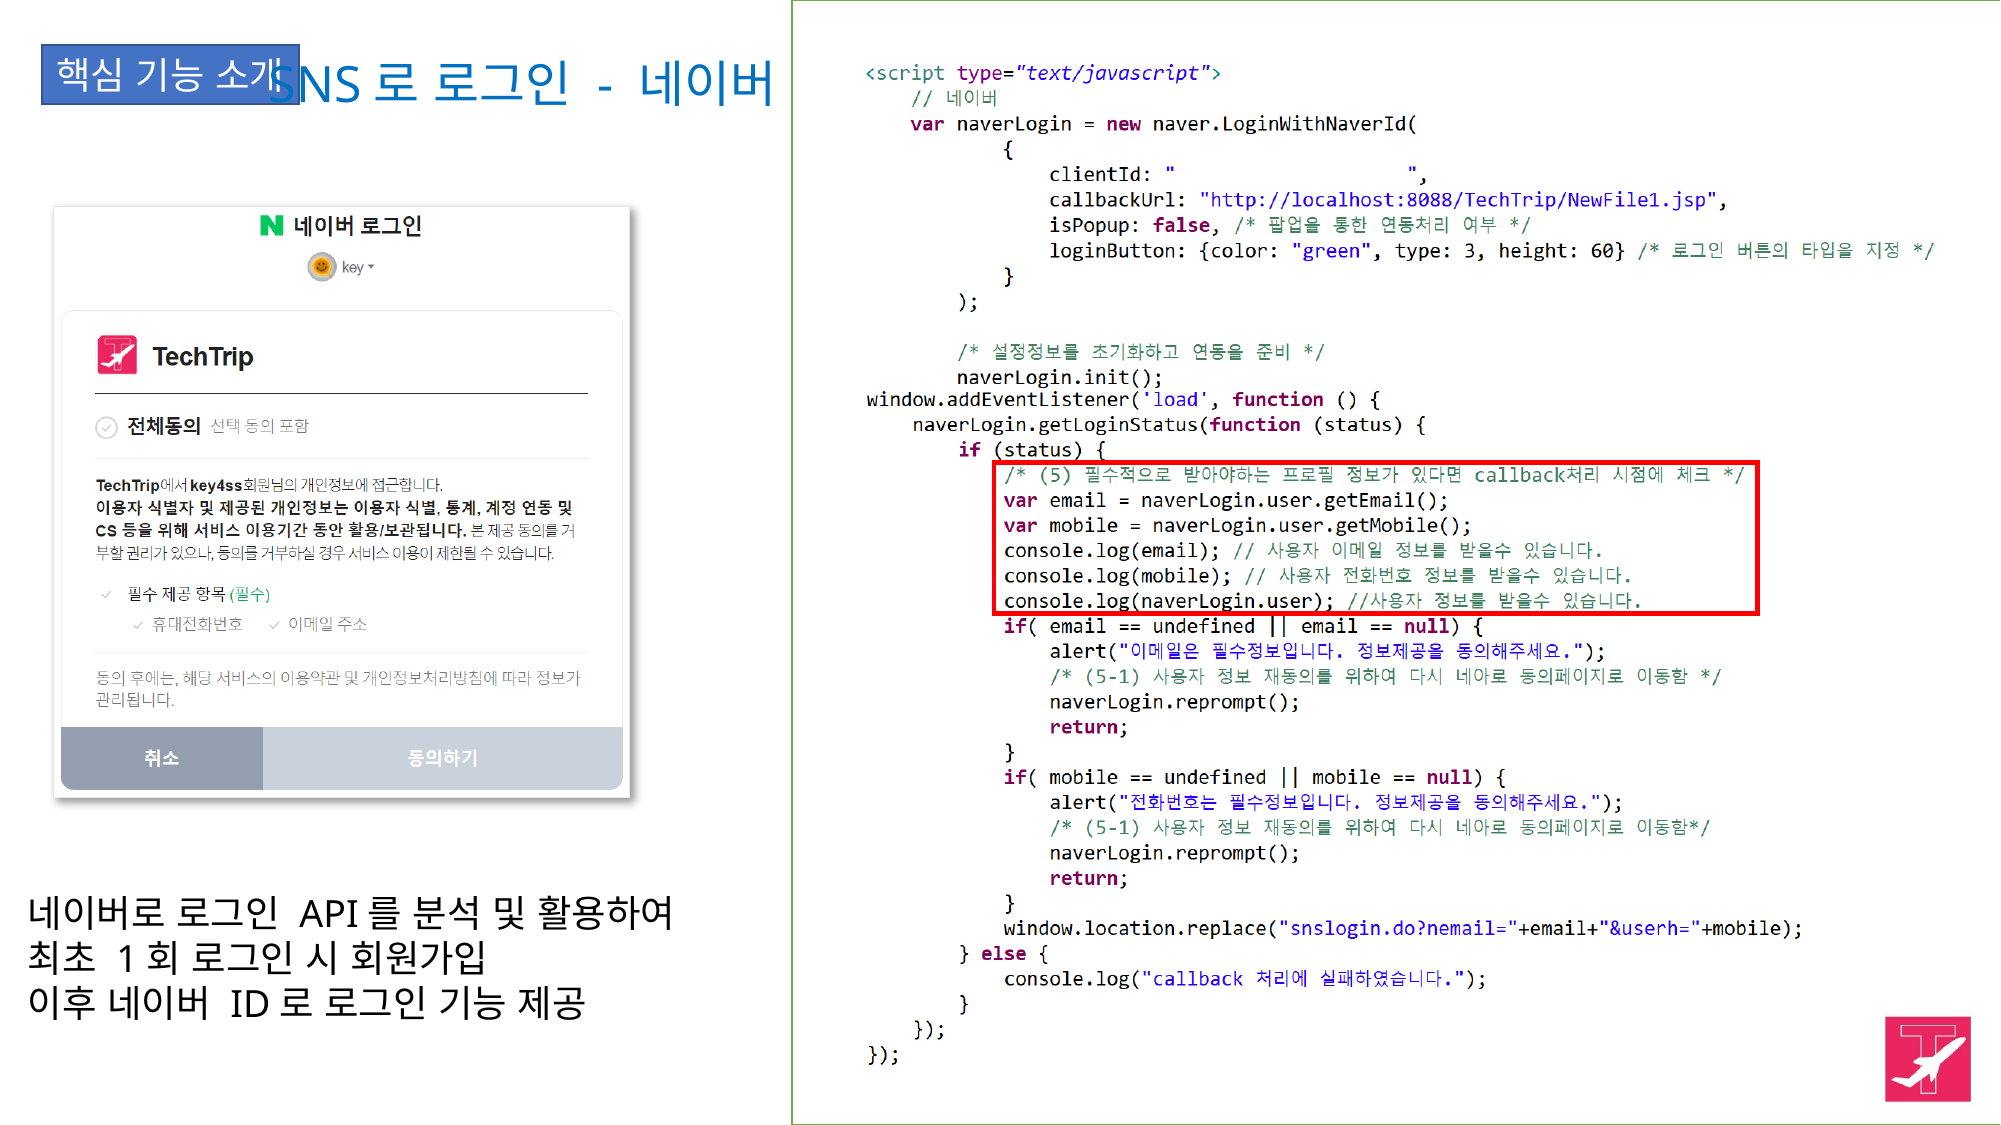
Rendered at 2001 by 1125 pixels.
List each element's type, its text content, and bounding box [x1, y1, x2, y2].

picture [1879, 1012, 1978, 1109]
picture [863, 60, 1941, 1069]
text_box 네이버로 로그인 API를 분석 및 활용하여 최초 1회 로그인 시 회원가입 이후 네이버 ID로 로그인 기능 제공 [13, 882, 691, 1033]
text_box SNS로 로그인 - 네이버 [254, 45, 791, 121]
text_box 핵심 기능 소개 [41, 44, 300, 105]
picture [53, 206, 630, 798]
text_box [791, 0, 2000, 1125]
